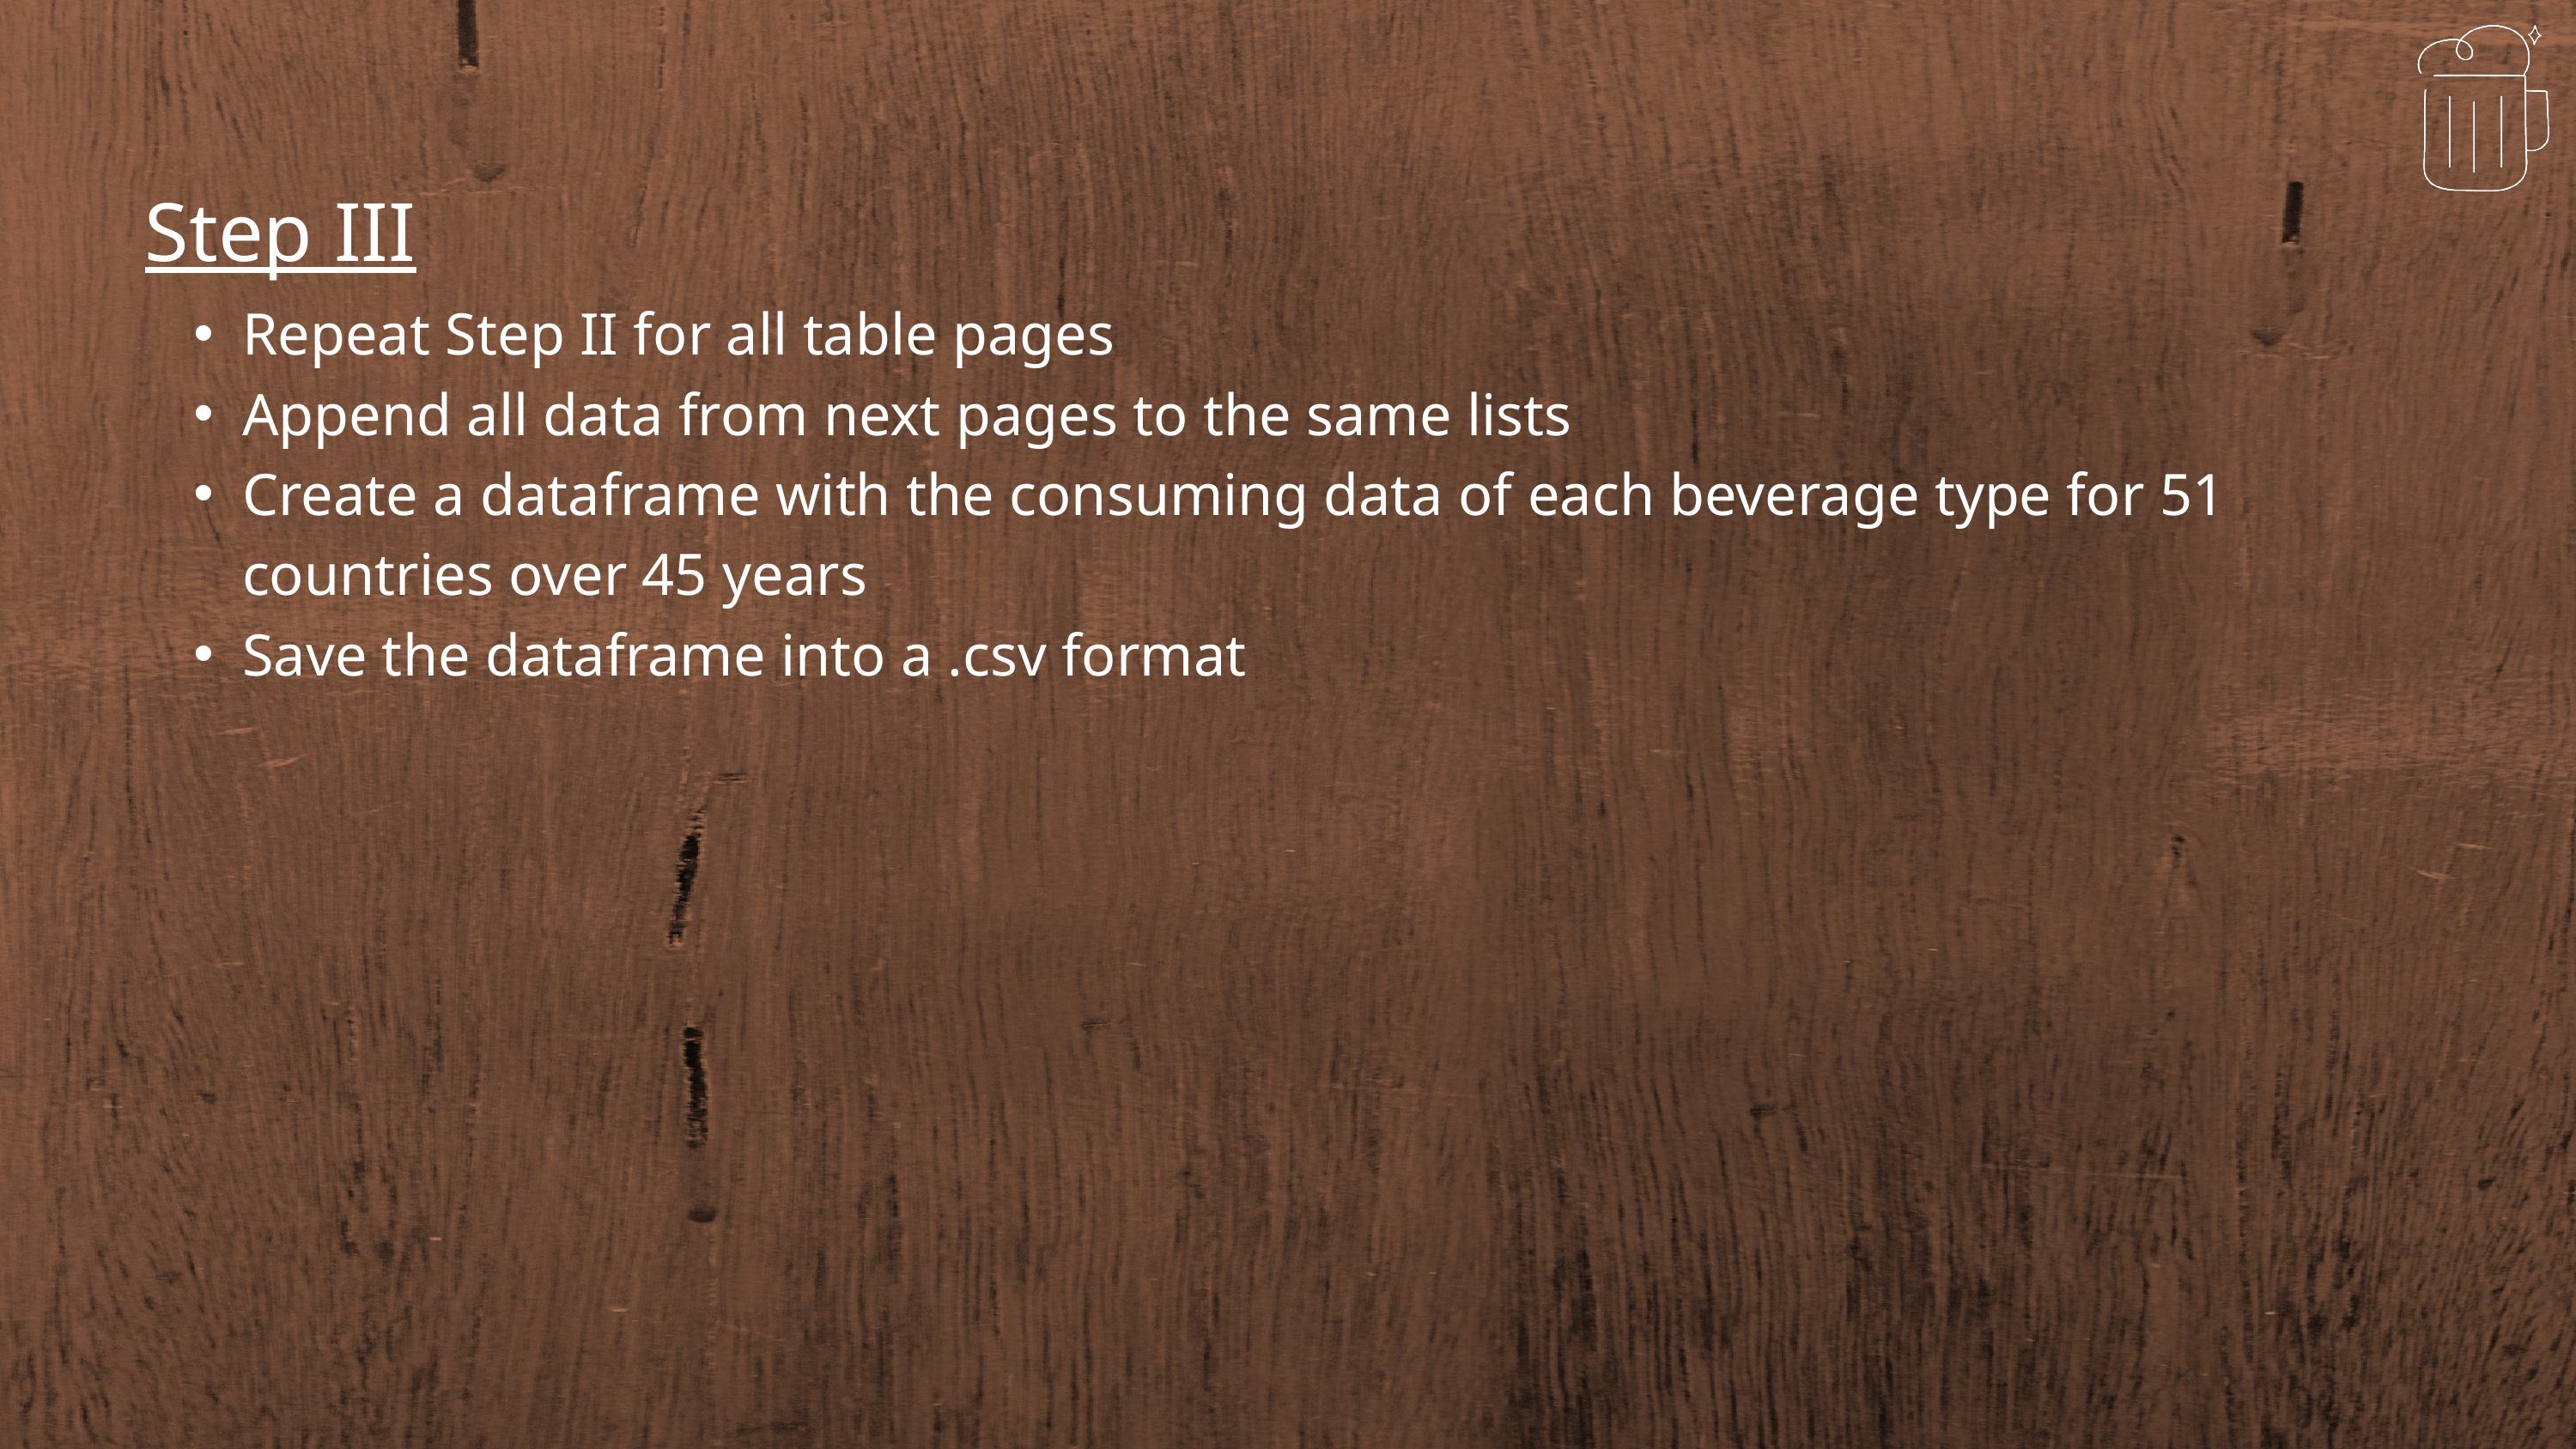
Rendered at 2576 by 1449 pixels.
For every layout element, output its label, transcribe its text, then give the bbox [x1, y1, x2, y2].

text_box Step III [144, 164, 429, 277]
picture [0, 0, 2576, 1449]
text_box Repeat Step II for all table pages Append all data from next pages to the same lists Create a dataframe with the consuming data of each beverage type for 51 countries over 45 years Save the dataframe into a .csv format [144, 286, 2432, 688]
